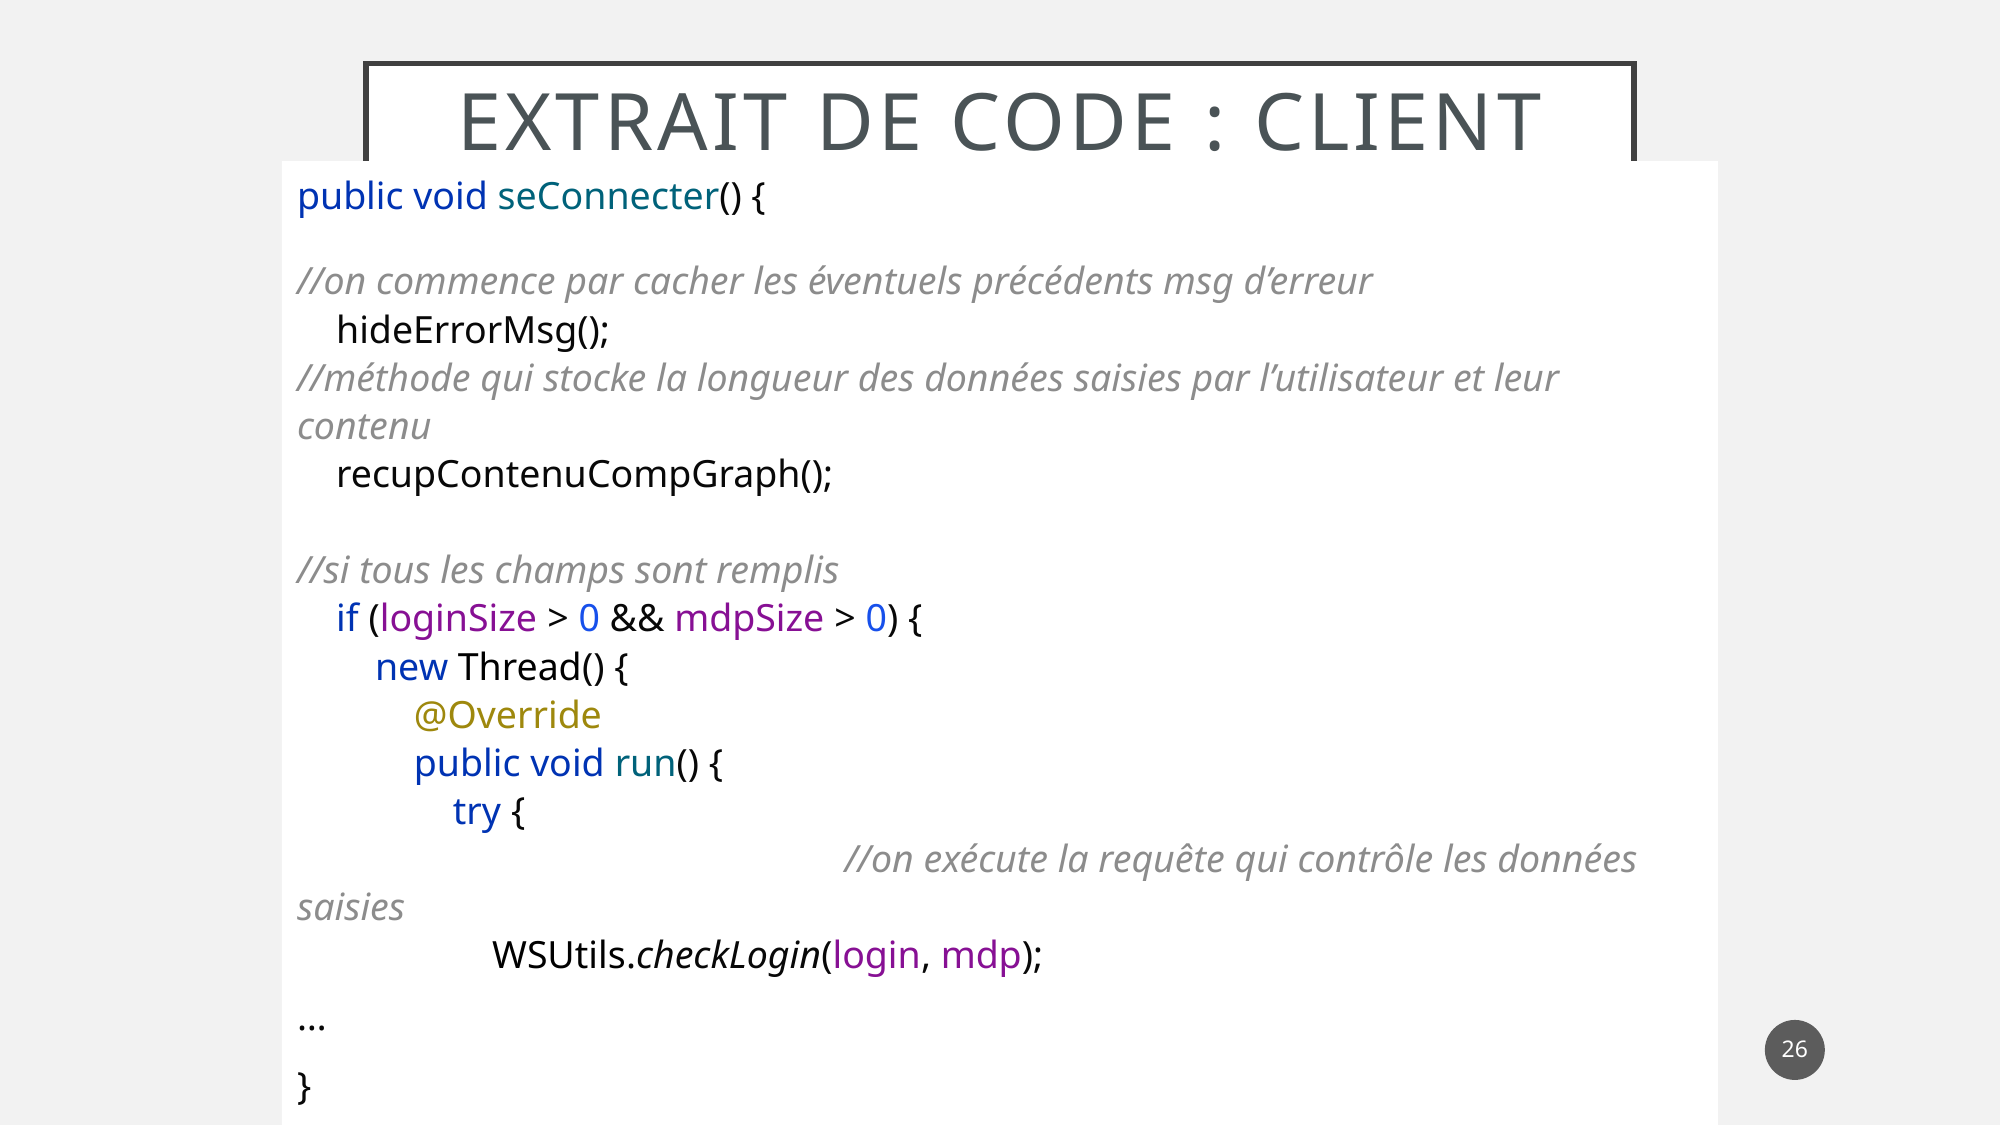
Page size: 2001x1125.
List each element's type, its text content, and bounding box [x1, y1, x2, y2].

list public void seConnecter() { //on commence par cacher les éventuels précédents msg d’erreur hideErrorMsg(); //méthode qui stocke la longueur des données saisies par l’utilisateur et leur contenu recupContenuCompGraph(); //si tous les champs sont remplis if (loginSize > 0 && mdpSize > 0) { new Thread() { @Override public void run() { try { //on exécute la requête qui contrôle les données saisies WSUtils.checkLogin(login, mdp); … } [281, 161, 1718, 1125]
slide_number 26 [1764, 1019, 1825, 1080]
title EXTRAIT DE CODE : CLIENT [363, 61, 1637, 161]
